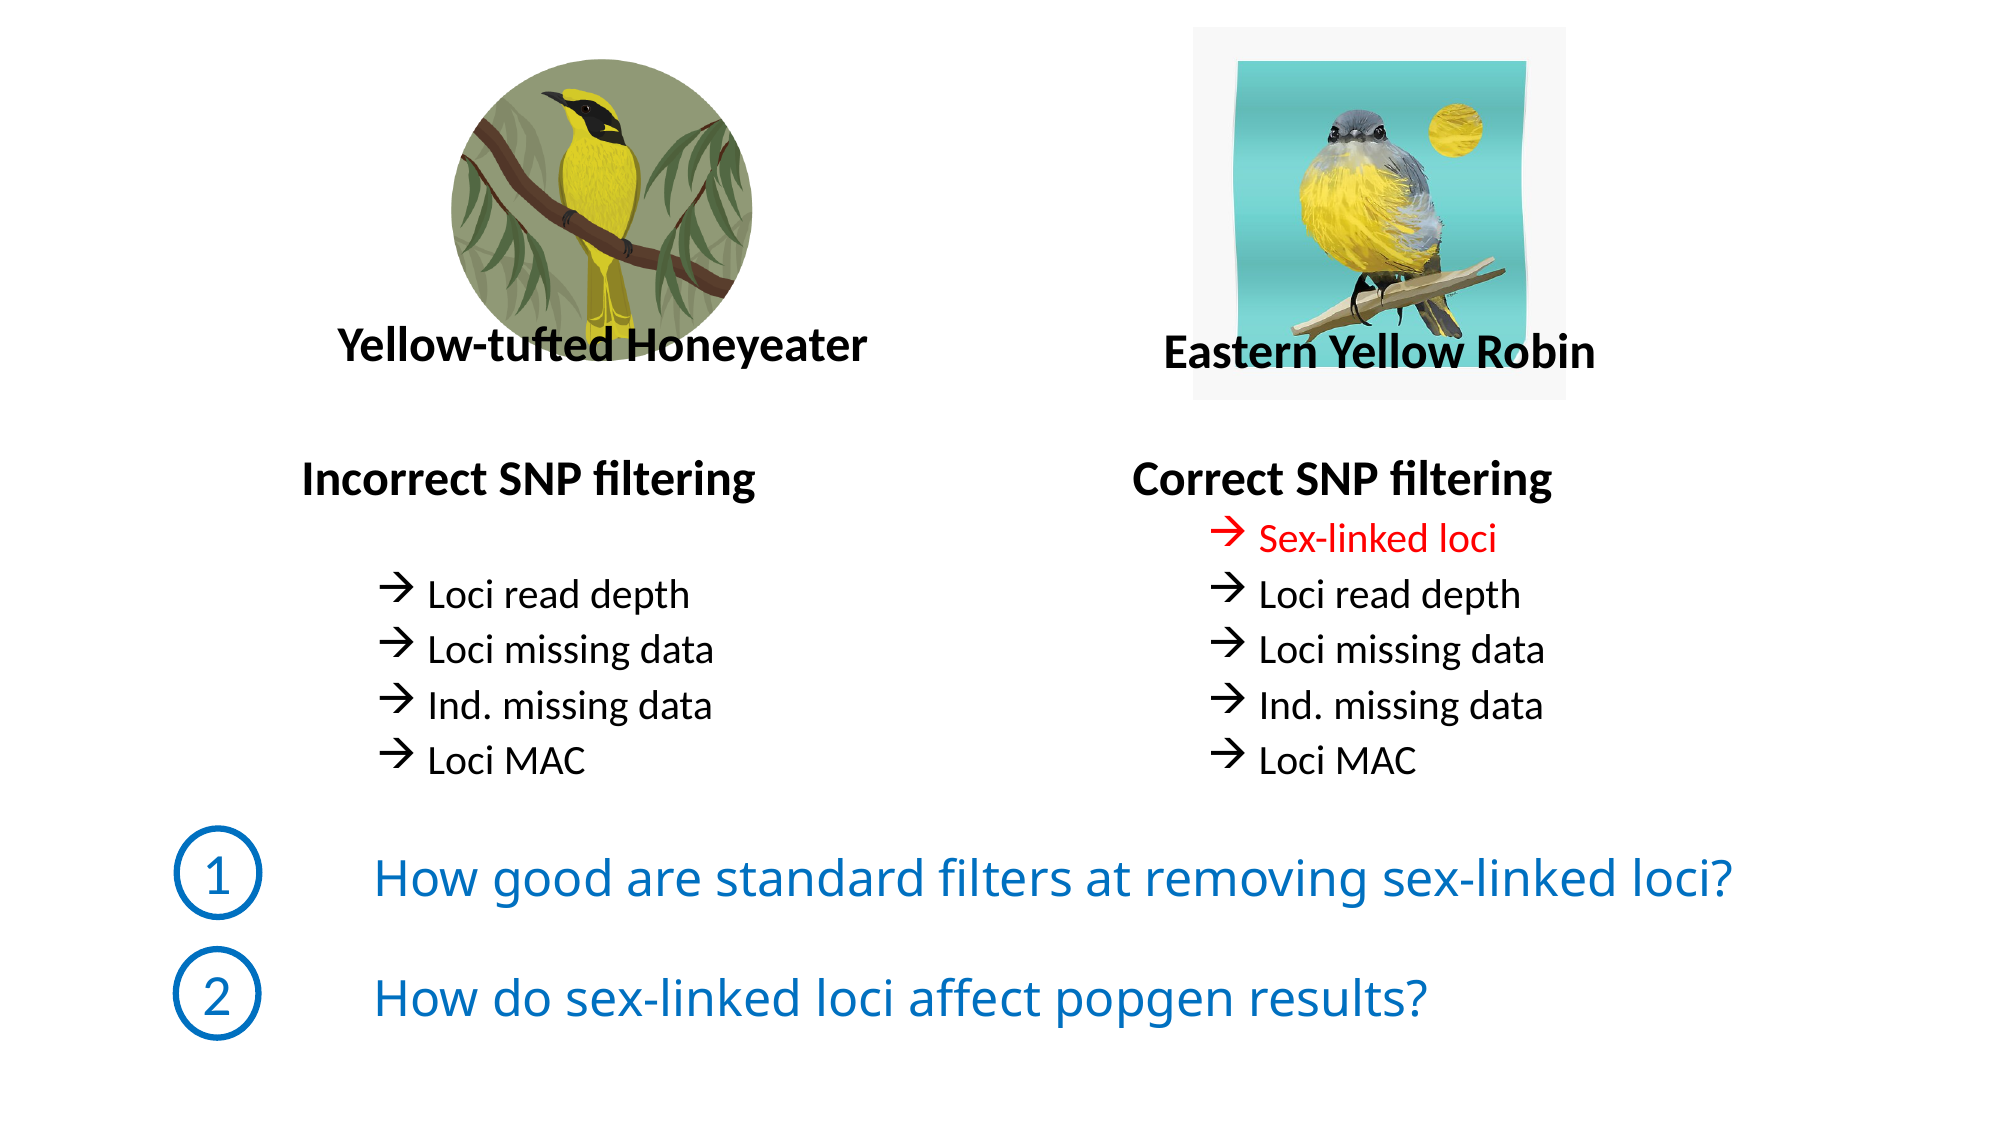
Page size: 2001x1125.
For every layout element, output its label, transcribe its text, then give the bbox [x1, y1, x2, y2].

picture [433, 42, 769, 361]
text_box Eastern Yellow Robin [1148, 311, 1193, 387]
text_box Incorrect SNP filtering Loci read depth Loci missing data Ind. missing data Loci MAC [286, 445, 1000, 825]
text_box Correct SNP filtering Sex-linked loci Loci read depth Loci missing data Ind. missing data Loci MAC [1117, 445, 1832, 825]
text_box Eastern Yellow Robin [1566, 311, 1612, 387]
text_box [175, 949, 259, 1038]
picture [1193, 27, 1566, 400]
text_box How good are standard filters at removing sex-linked loci? How do sex-linked loci affect popgen results? [358, 839, 1749, 1034]
text_box Yellow-tufted Honeyeater [322, 304, 884, 379]
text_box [176, 828, 260, 917]
